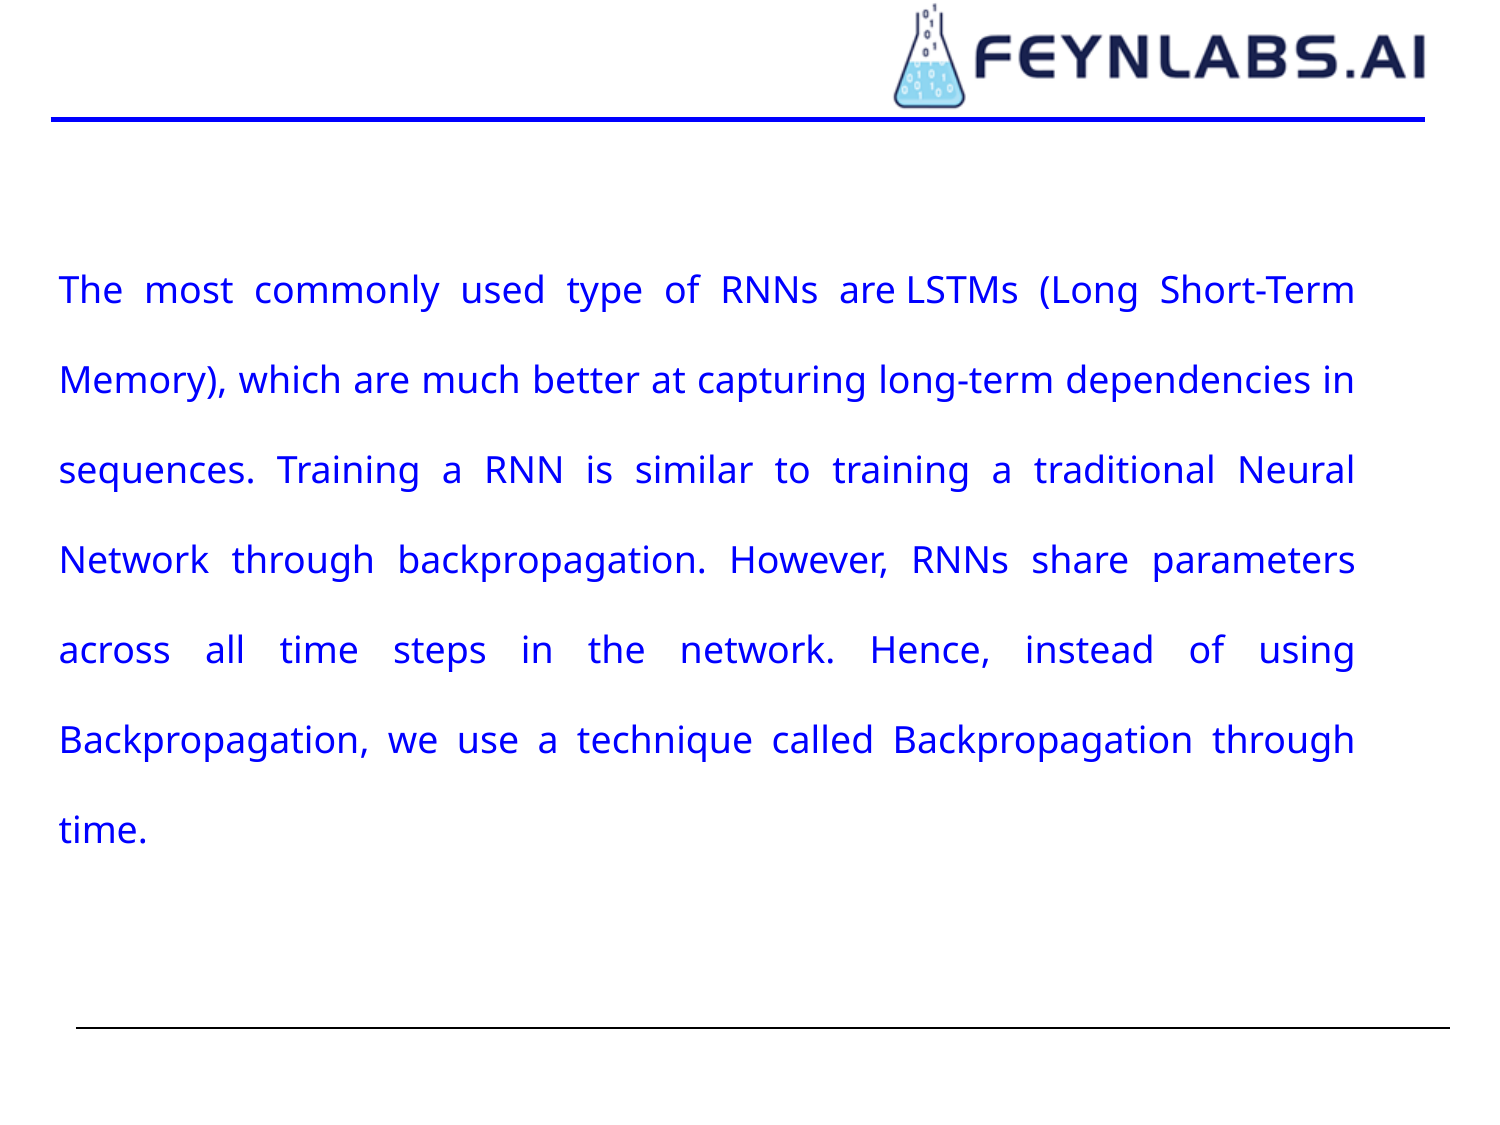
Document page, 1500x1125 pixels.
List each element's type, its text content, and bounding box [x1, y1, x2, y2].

picture [888, 0, 1434, 113]
text_box The most commonly used type of RNNs are LSTMs (Long Short-Term Memory), which are much better at capturing long-term dependencies in sequences. Training a RNN is similar to training a traditional Neural Network through backpropagation. However, RNNs share parameters across all time steps in the network. Hence, instead of using Backpropagation, we use a technique called Backpropagation through time. [43, 213, 1372, 850]
